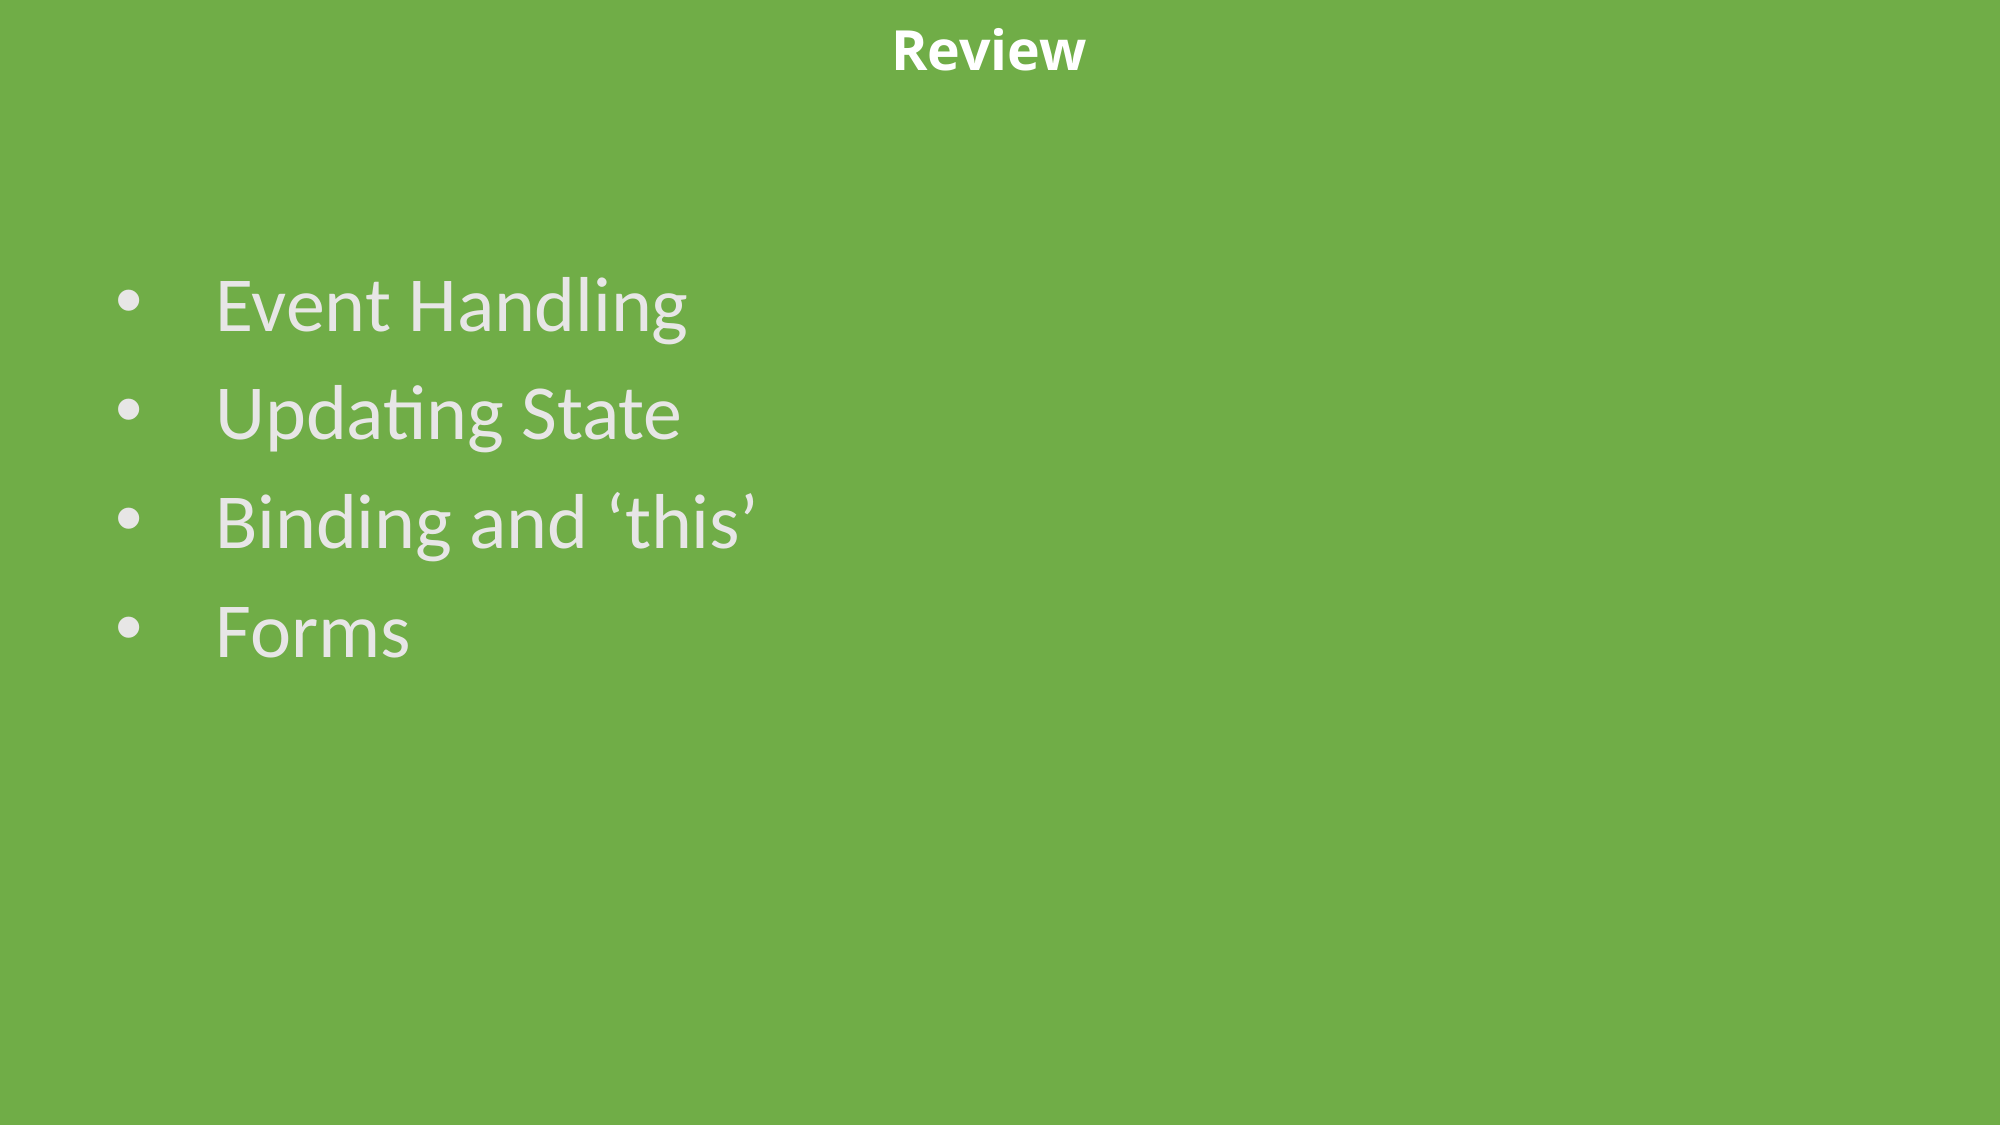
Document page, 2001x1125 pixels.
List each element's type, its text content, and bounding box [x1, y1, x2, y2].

title Review [71, 2, 1907, 103]
text_box Event Handling Updating State Binding and ‘this’ Forms [100, 245, 1936, 796]
